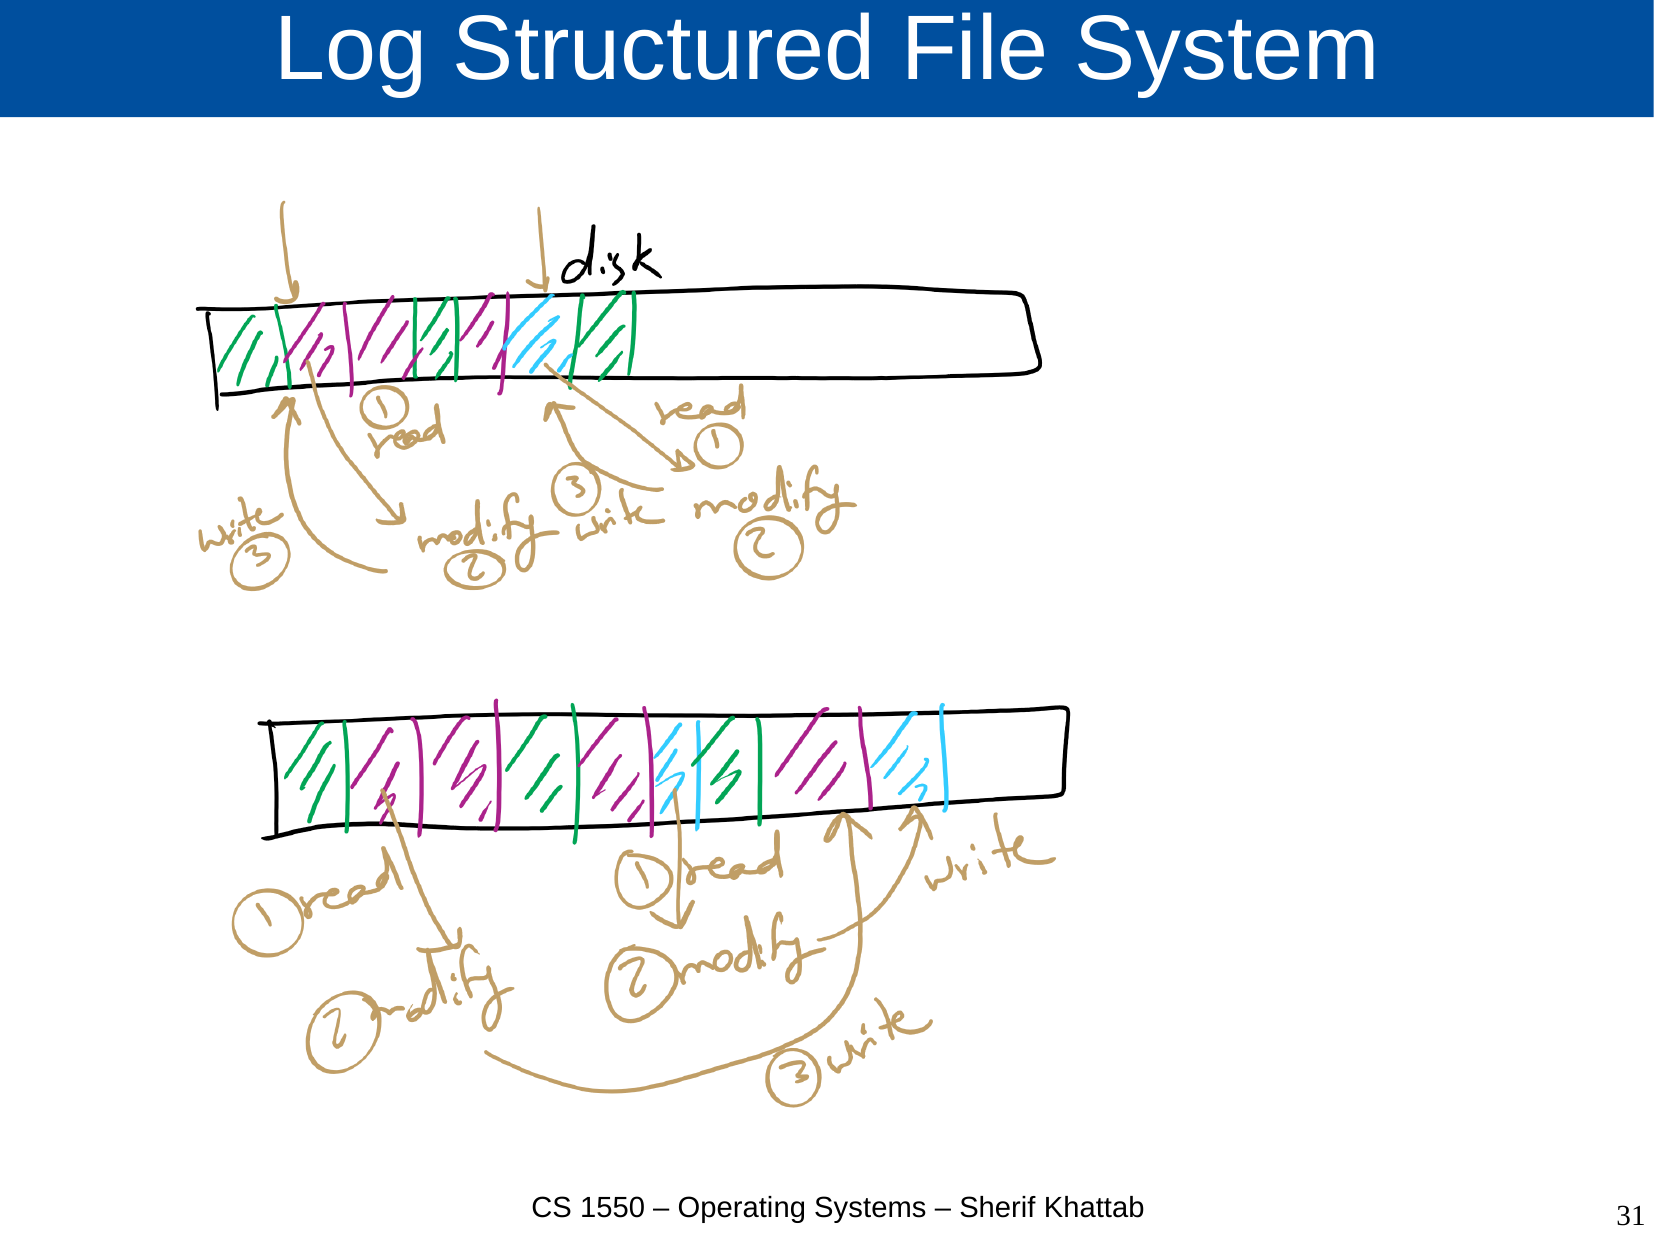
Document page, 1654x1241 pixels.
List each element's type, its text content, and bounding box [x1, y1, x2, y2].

slide_number 31 [1265, 1198, 1647, 1241]
title Log Structured File System [0, 0, 1654, 118]
picture [184, 189, 1585, 1124]
footer CS 1550 – Operating Systems – Sherif Khattab [460, 1190, 1217, 1241]
